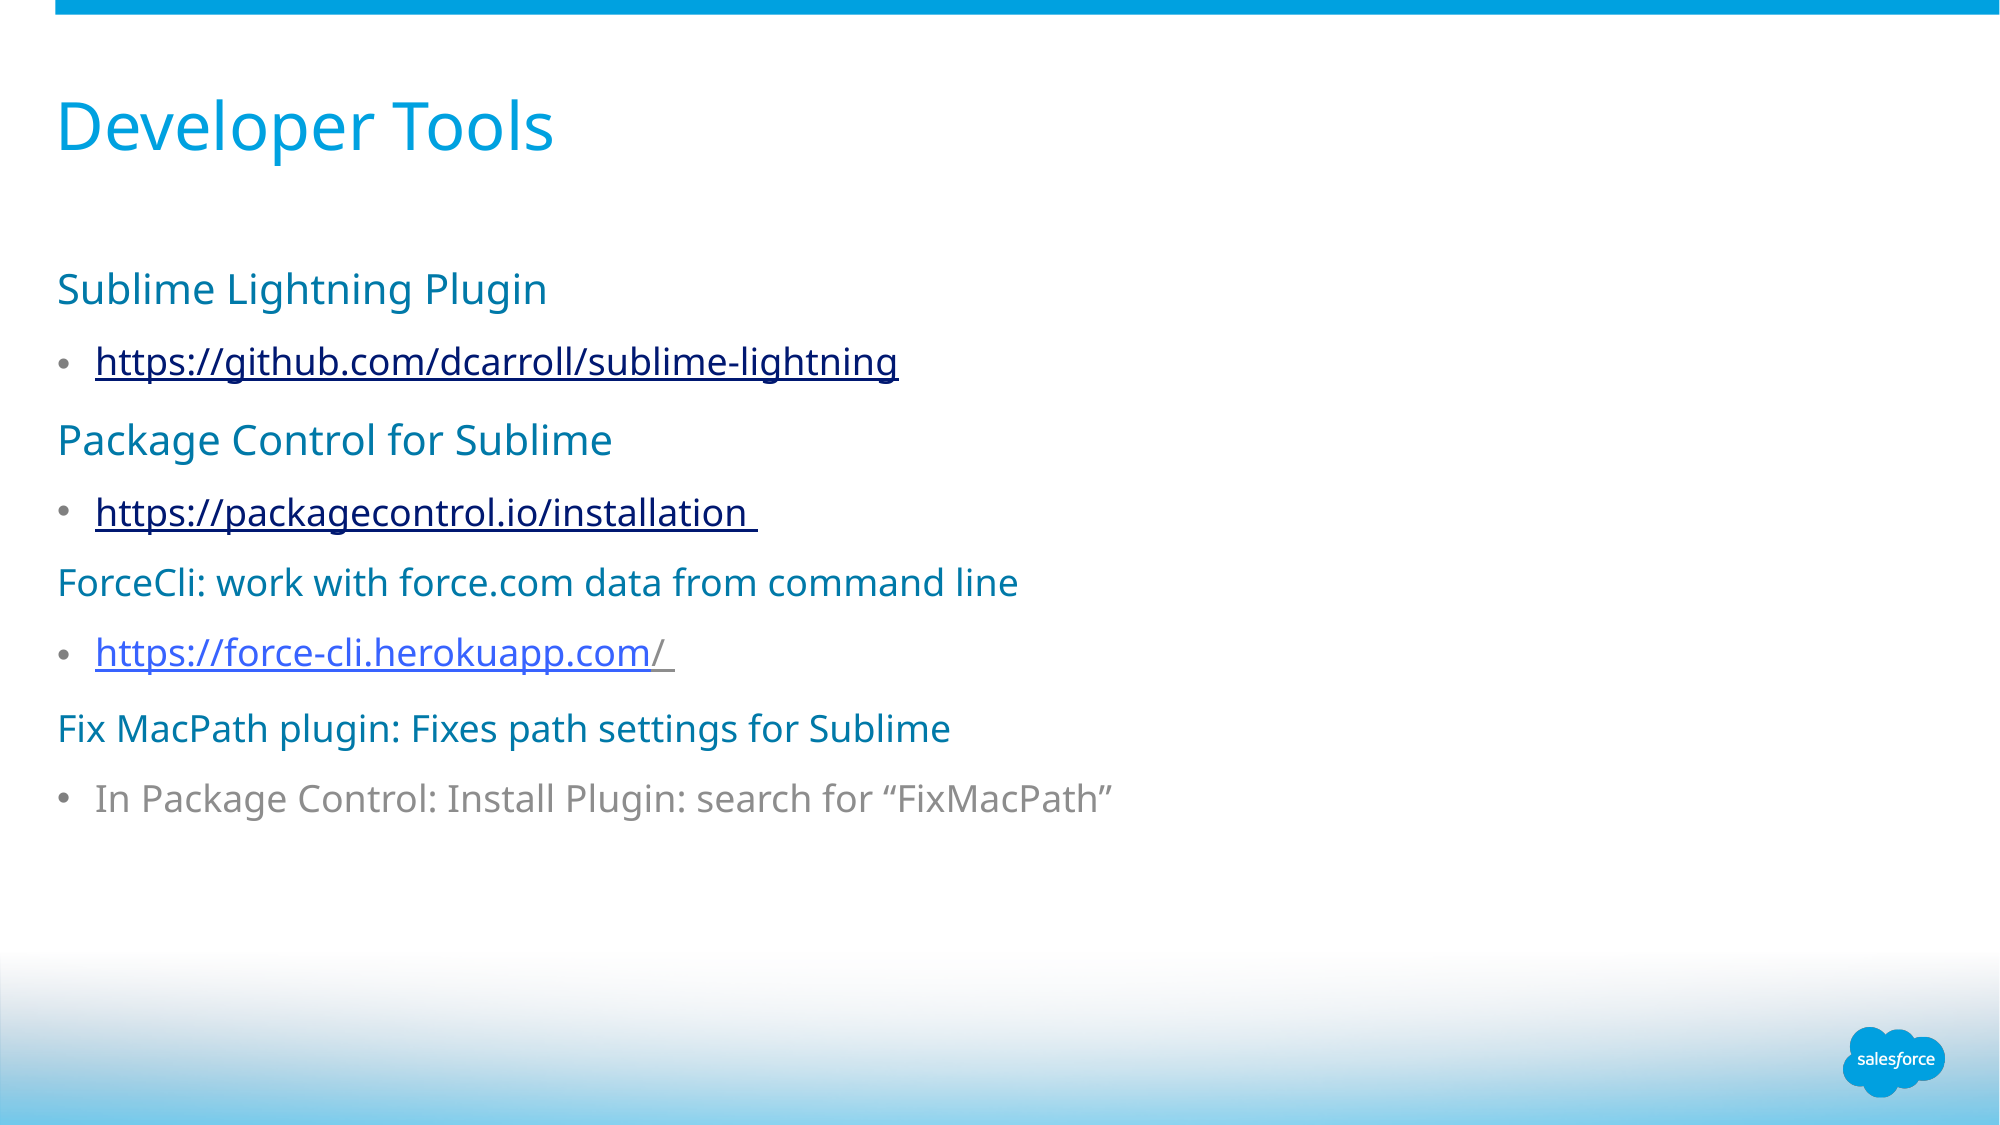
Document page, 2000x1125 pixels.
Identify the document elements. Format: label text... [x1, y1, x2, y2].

list Sublime Lightning Plugin https://github.com/dcarroll/sublime-lightning Package Control for Sublime https://packagecontrol.io/installation ForceCli: work with force.com data from command line https://force-cli.herokuapp.com/ Fix MacPath plugin: Fixes path settings for Sublime In Package Control: Install Plugin: search for “FixMacPath” [55, 262, 1945, 1021]
picture [1, 188, 2000, 1125]
title Developer Tools [55, 14, 1945, 164]
